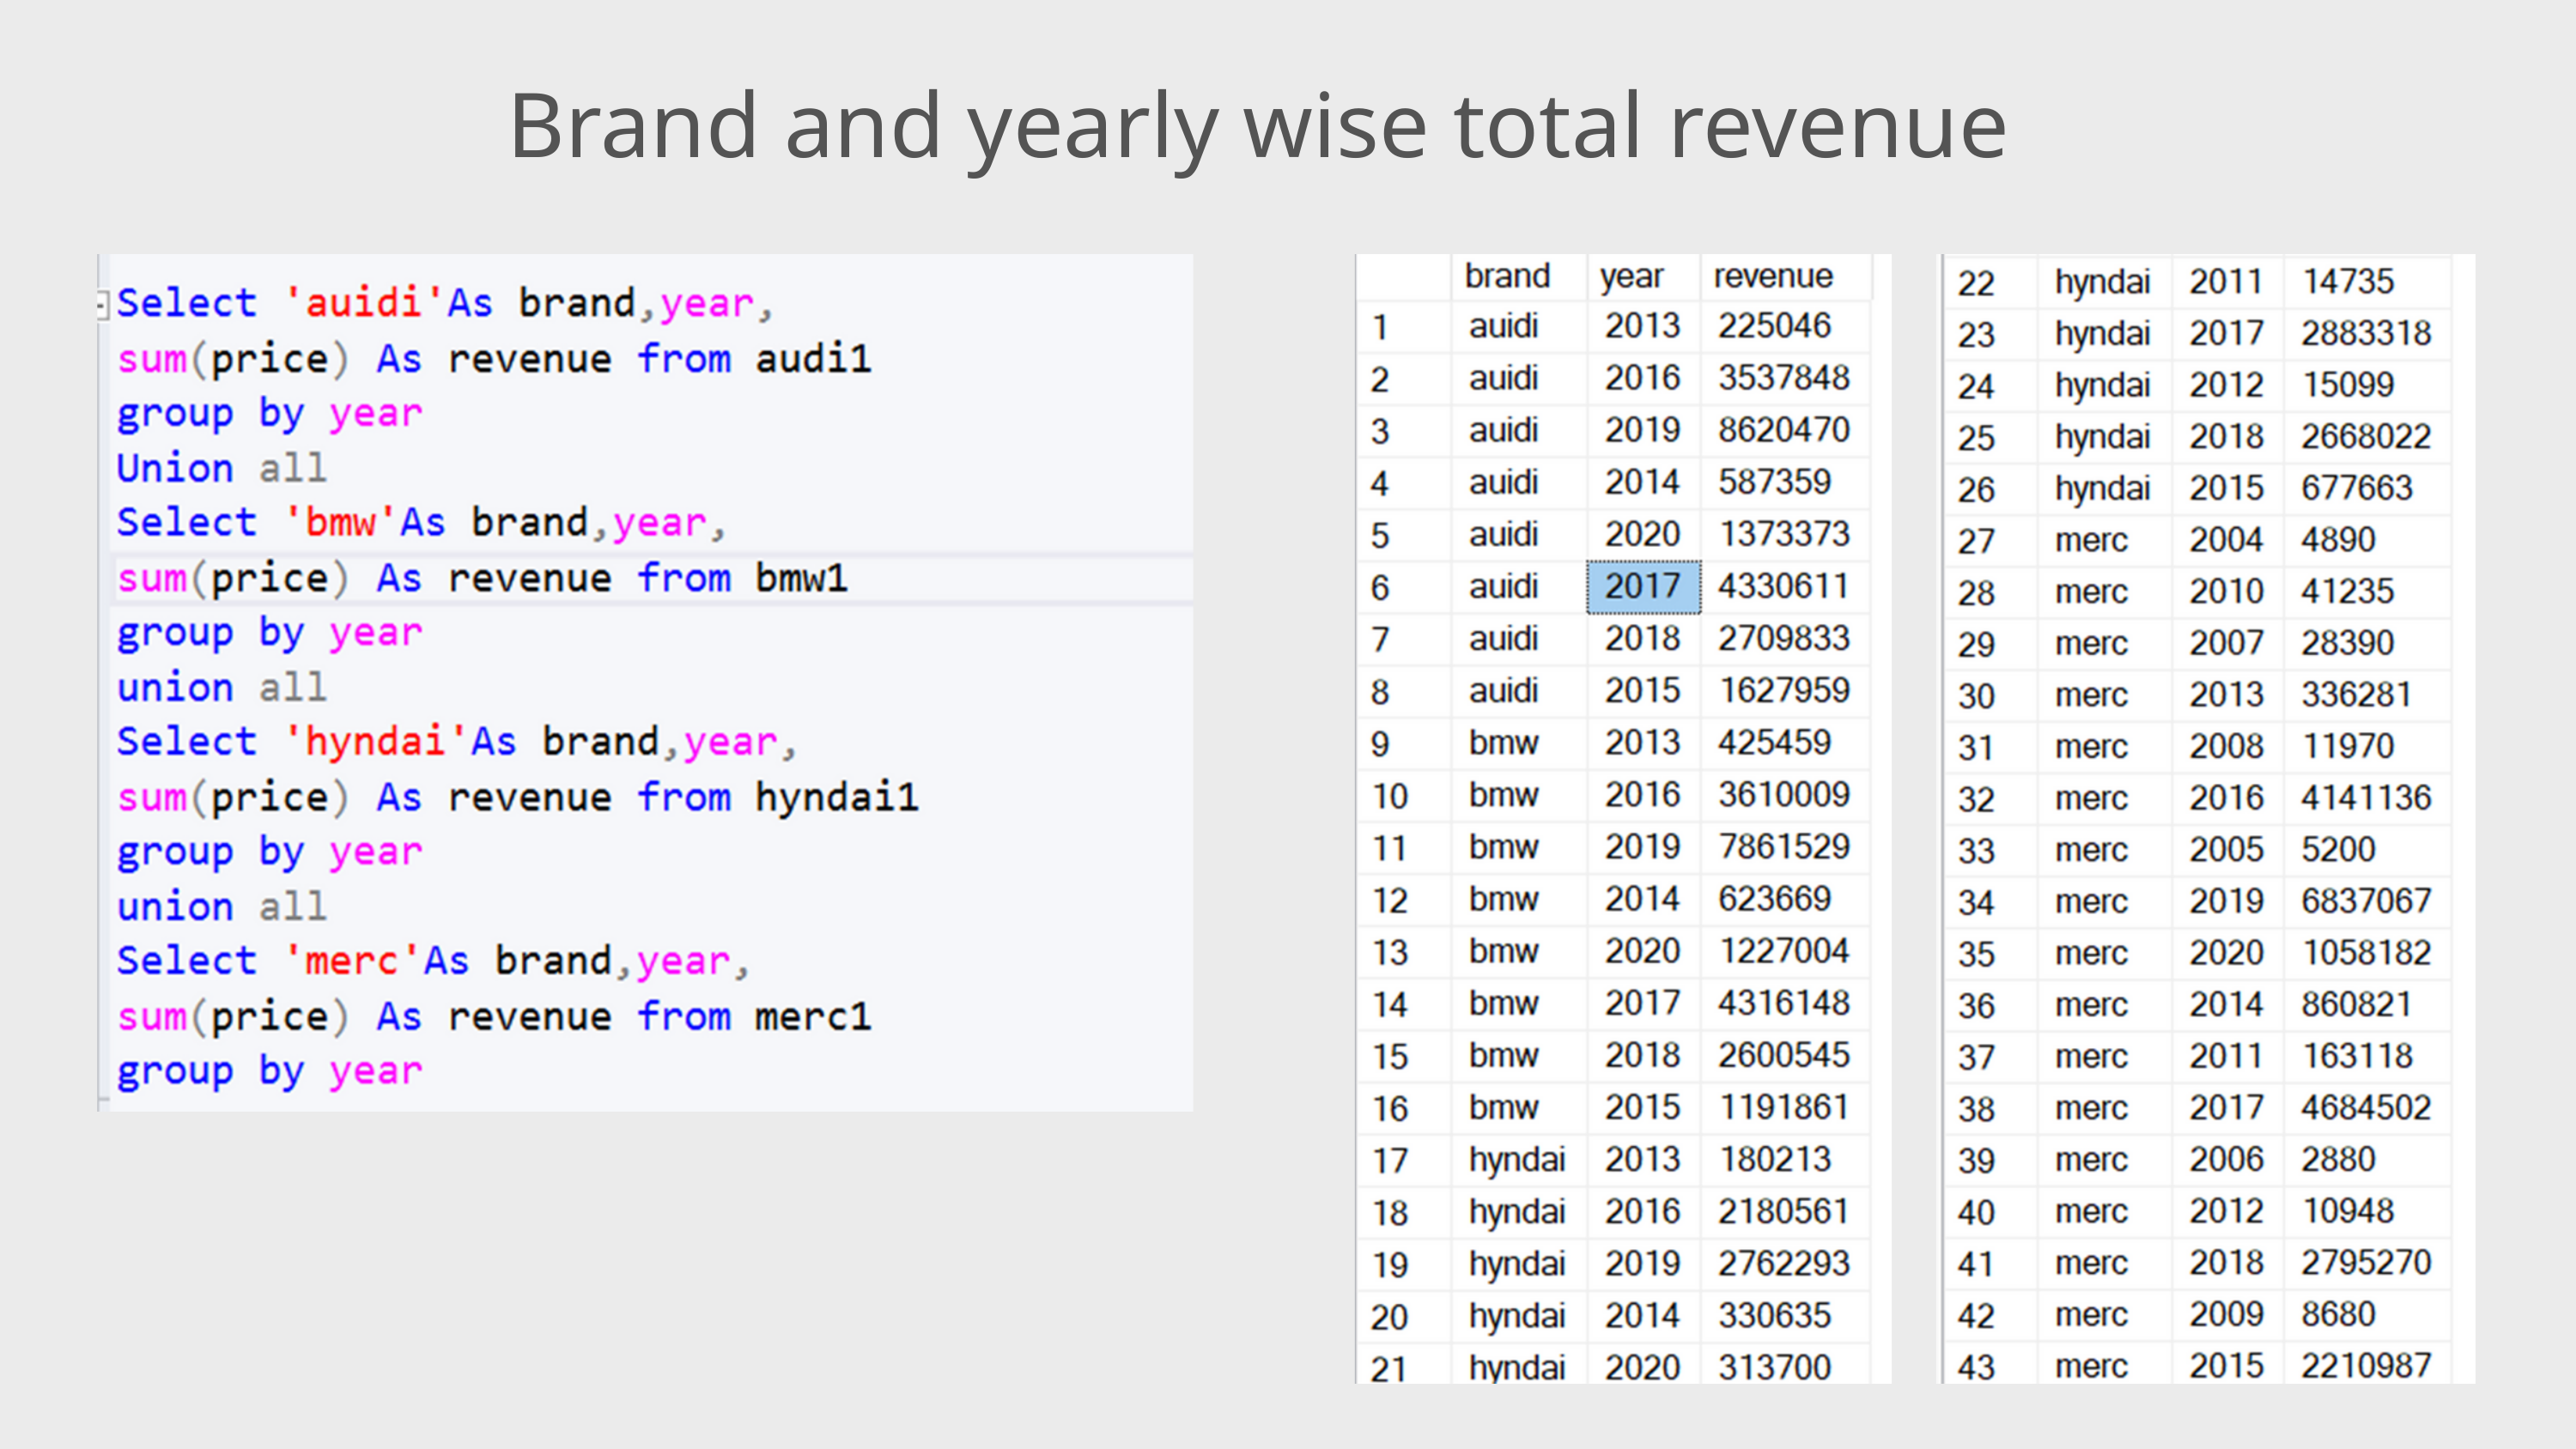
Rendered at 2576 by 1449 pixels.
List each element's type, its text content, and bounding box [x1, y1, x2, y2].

text_box [1354, 254, 1893, 1384]
text_box [1935, 254, 2476, 1384]
text_box Brand and yearly wise total revenue [489, 50, 2028, 176]
text_box [97, 254, 1194, 1112]
